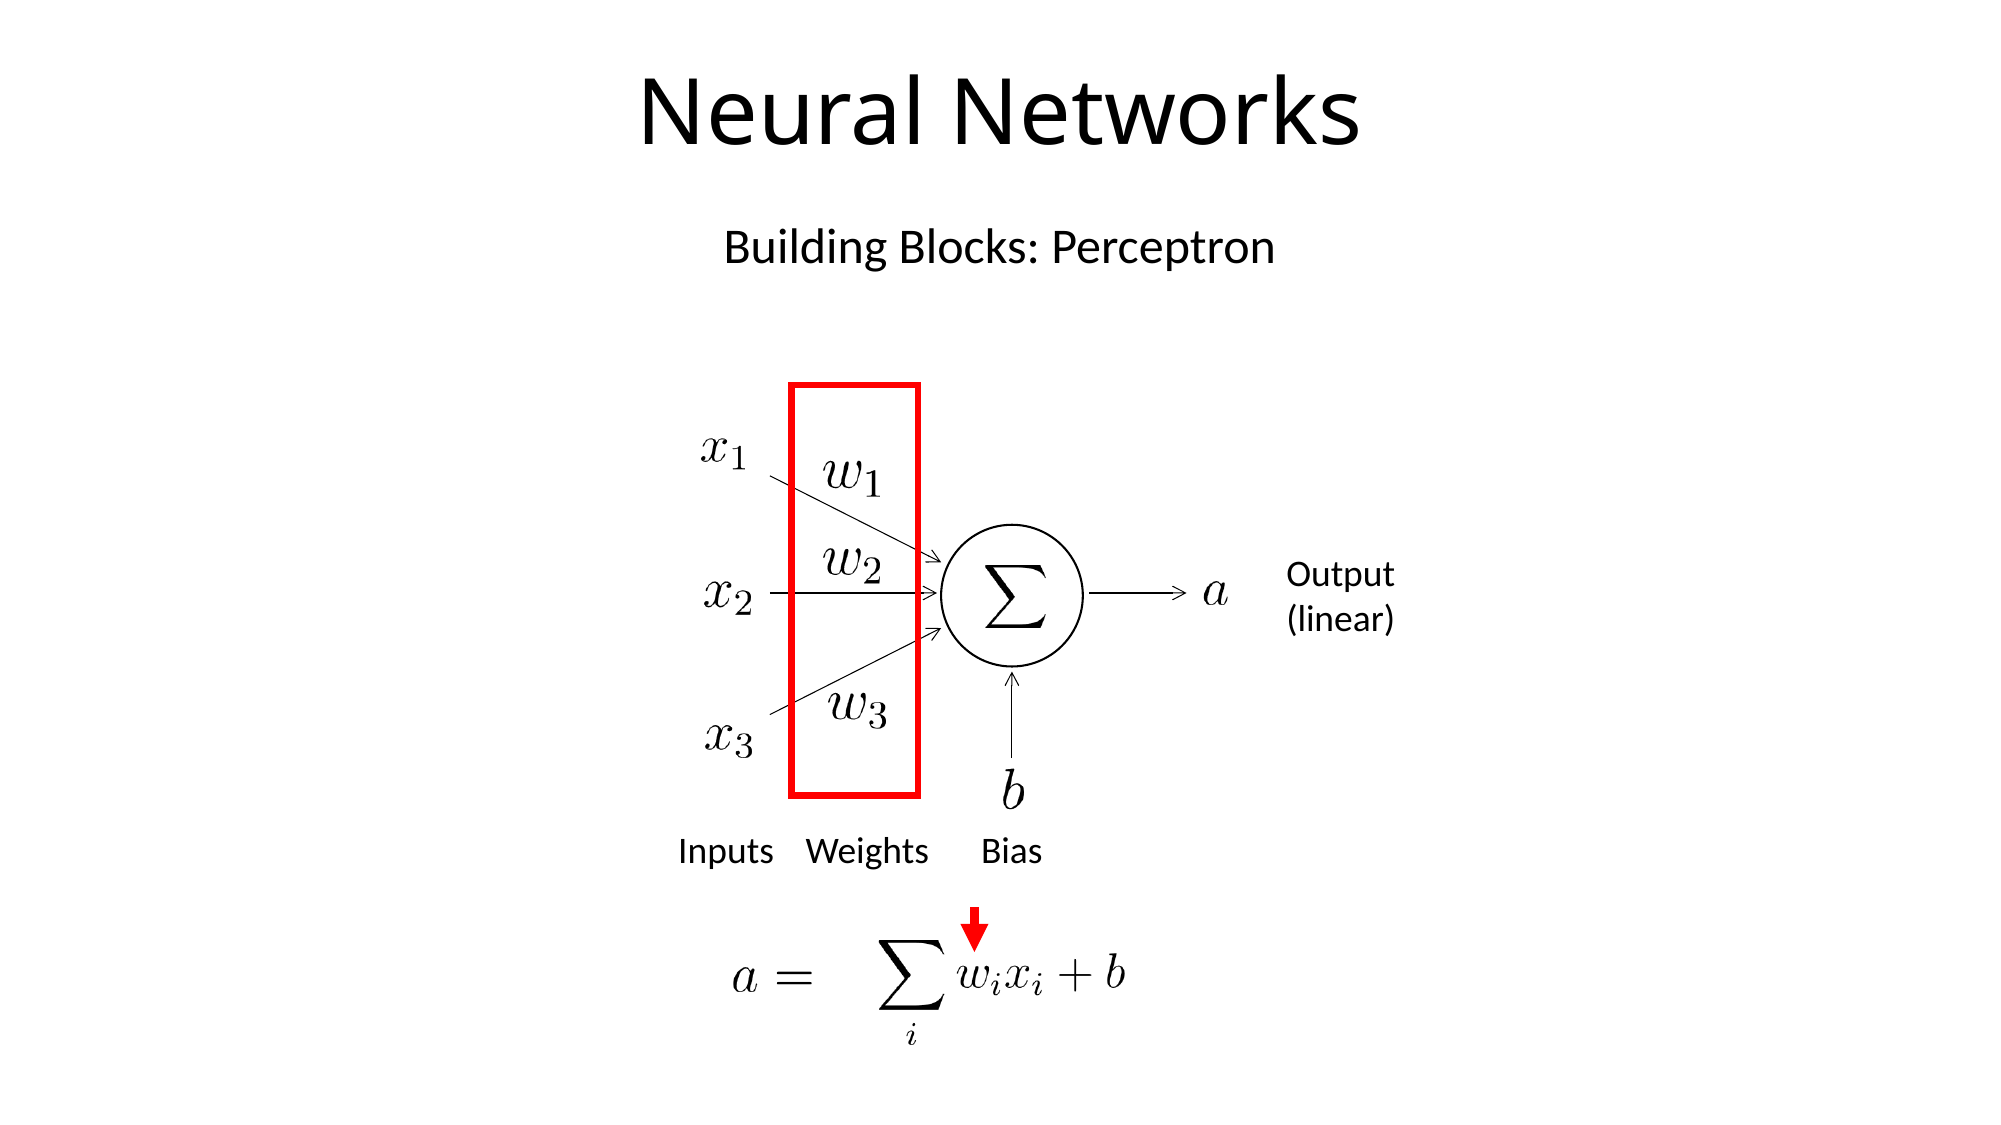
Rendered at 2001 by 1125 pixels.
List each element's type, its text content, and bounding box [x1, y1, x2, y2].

picture [703, 725, 752, 759]
text_box Inputs [561, 818, 891, 878]
picture [702, 581, 751, 615]
picture [1201, 581, 1228, 605]
text_box Output (linear) [1250, 541, 1431, 647]
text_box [769, 628, 942, 715]
picture [982, 565, 1046, 628]
picture [730, 967, 812, 992]
text_box Bias [991, 818, 1058, 878]
picture [699, 437, 745, 470]
text_box [790, 715, 919, 797]
picture [1000, 767, 1024, 810]
title Neural Networks [137, 5, 1863, 224]
picture [820, 563, 880, 584]
text_box Weights [891, 818, 991, 878]
picture [875, 940, 1125, 1045]
text_box Building Blocks: Perceptron [708, 205, 1292, 281]
text_box [940, 523, 1084, 668]
text_box [790, 563, 919, 592]
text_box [769, 475, 942, 563]
picture [820, 460, 880, 475]
text_box [790, 594, 919, 628]
text_box [790, 384, 919, 475]
picture [826, 715, 885, 729]
